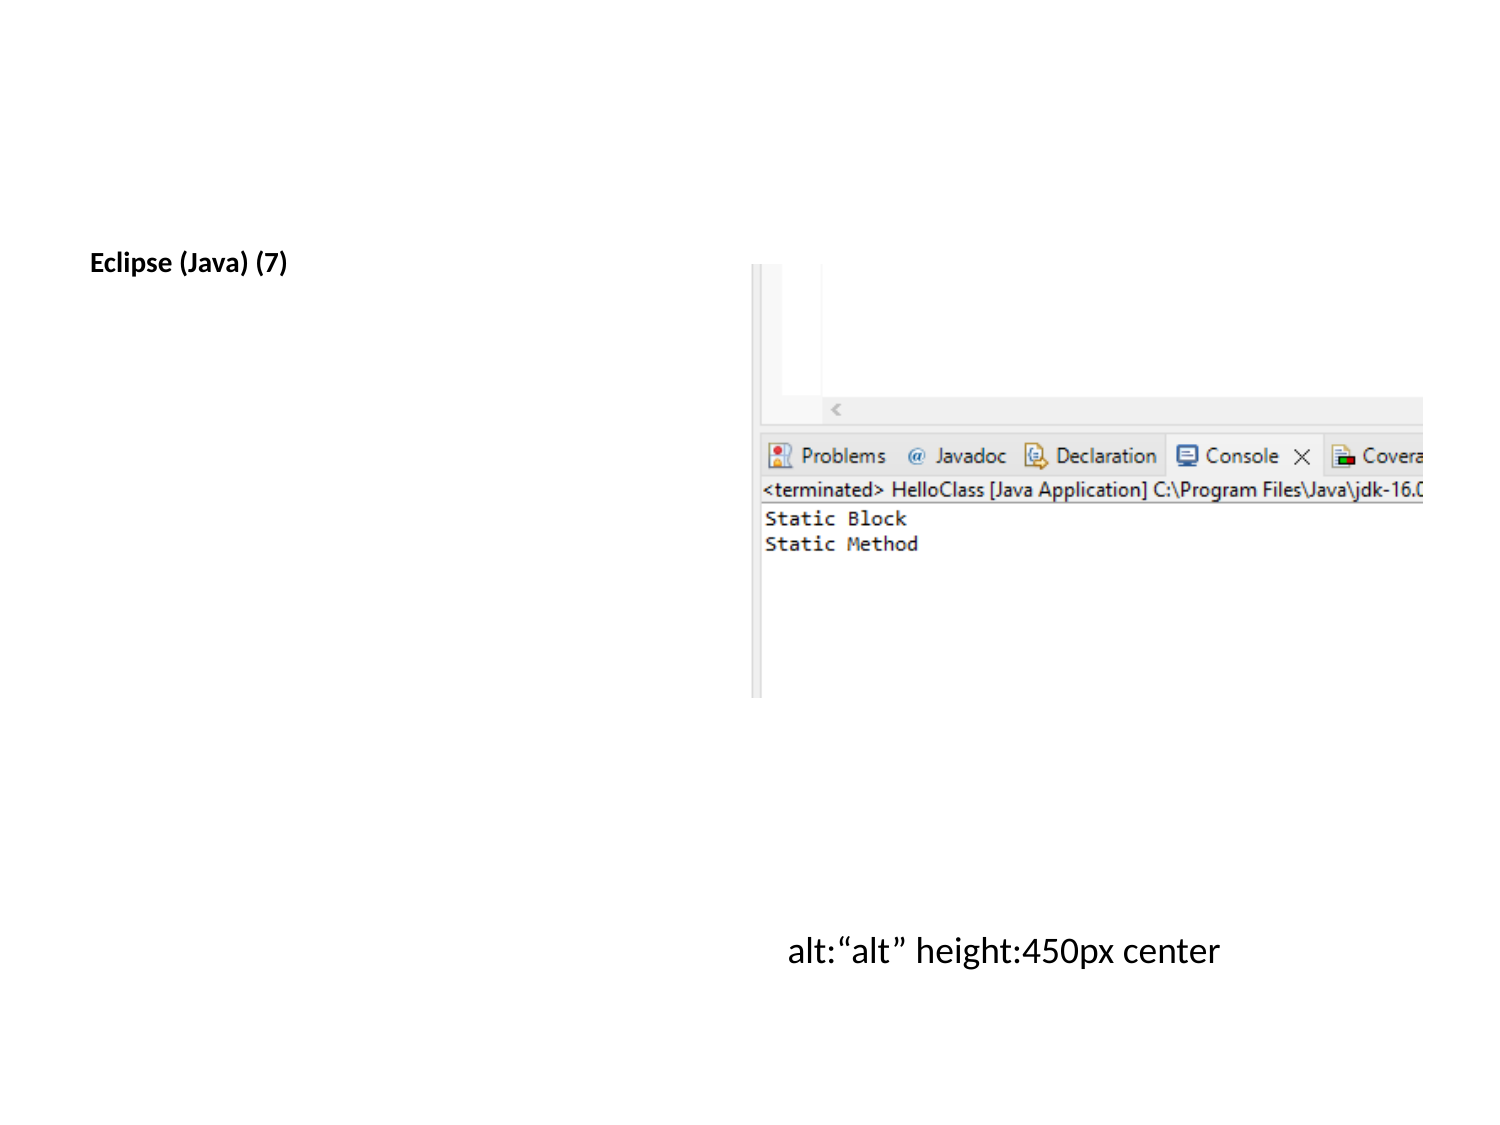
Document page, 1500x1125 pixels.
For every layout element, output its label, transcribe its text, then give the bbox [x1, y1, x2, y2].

picture [585, 264, 1424, 699]
text_box alt:“alt” height:450px center [585, 918, 1423, 1003]
list Eclipse (Java) (7) [75, 235, 569, 1005]
